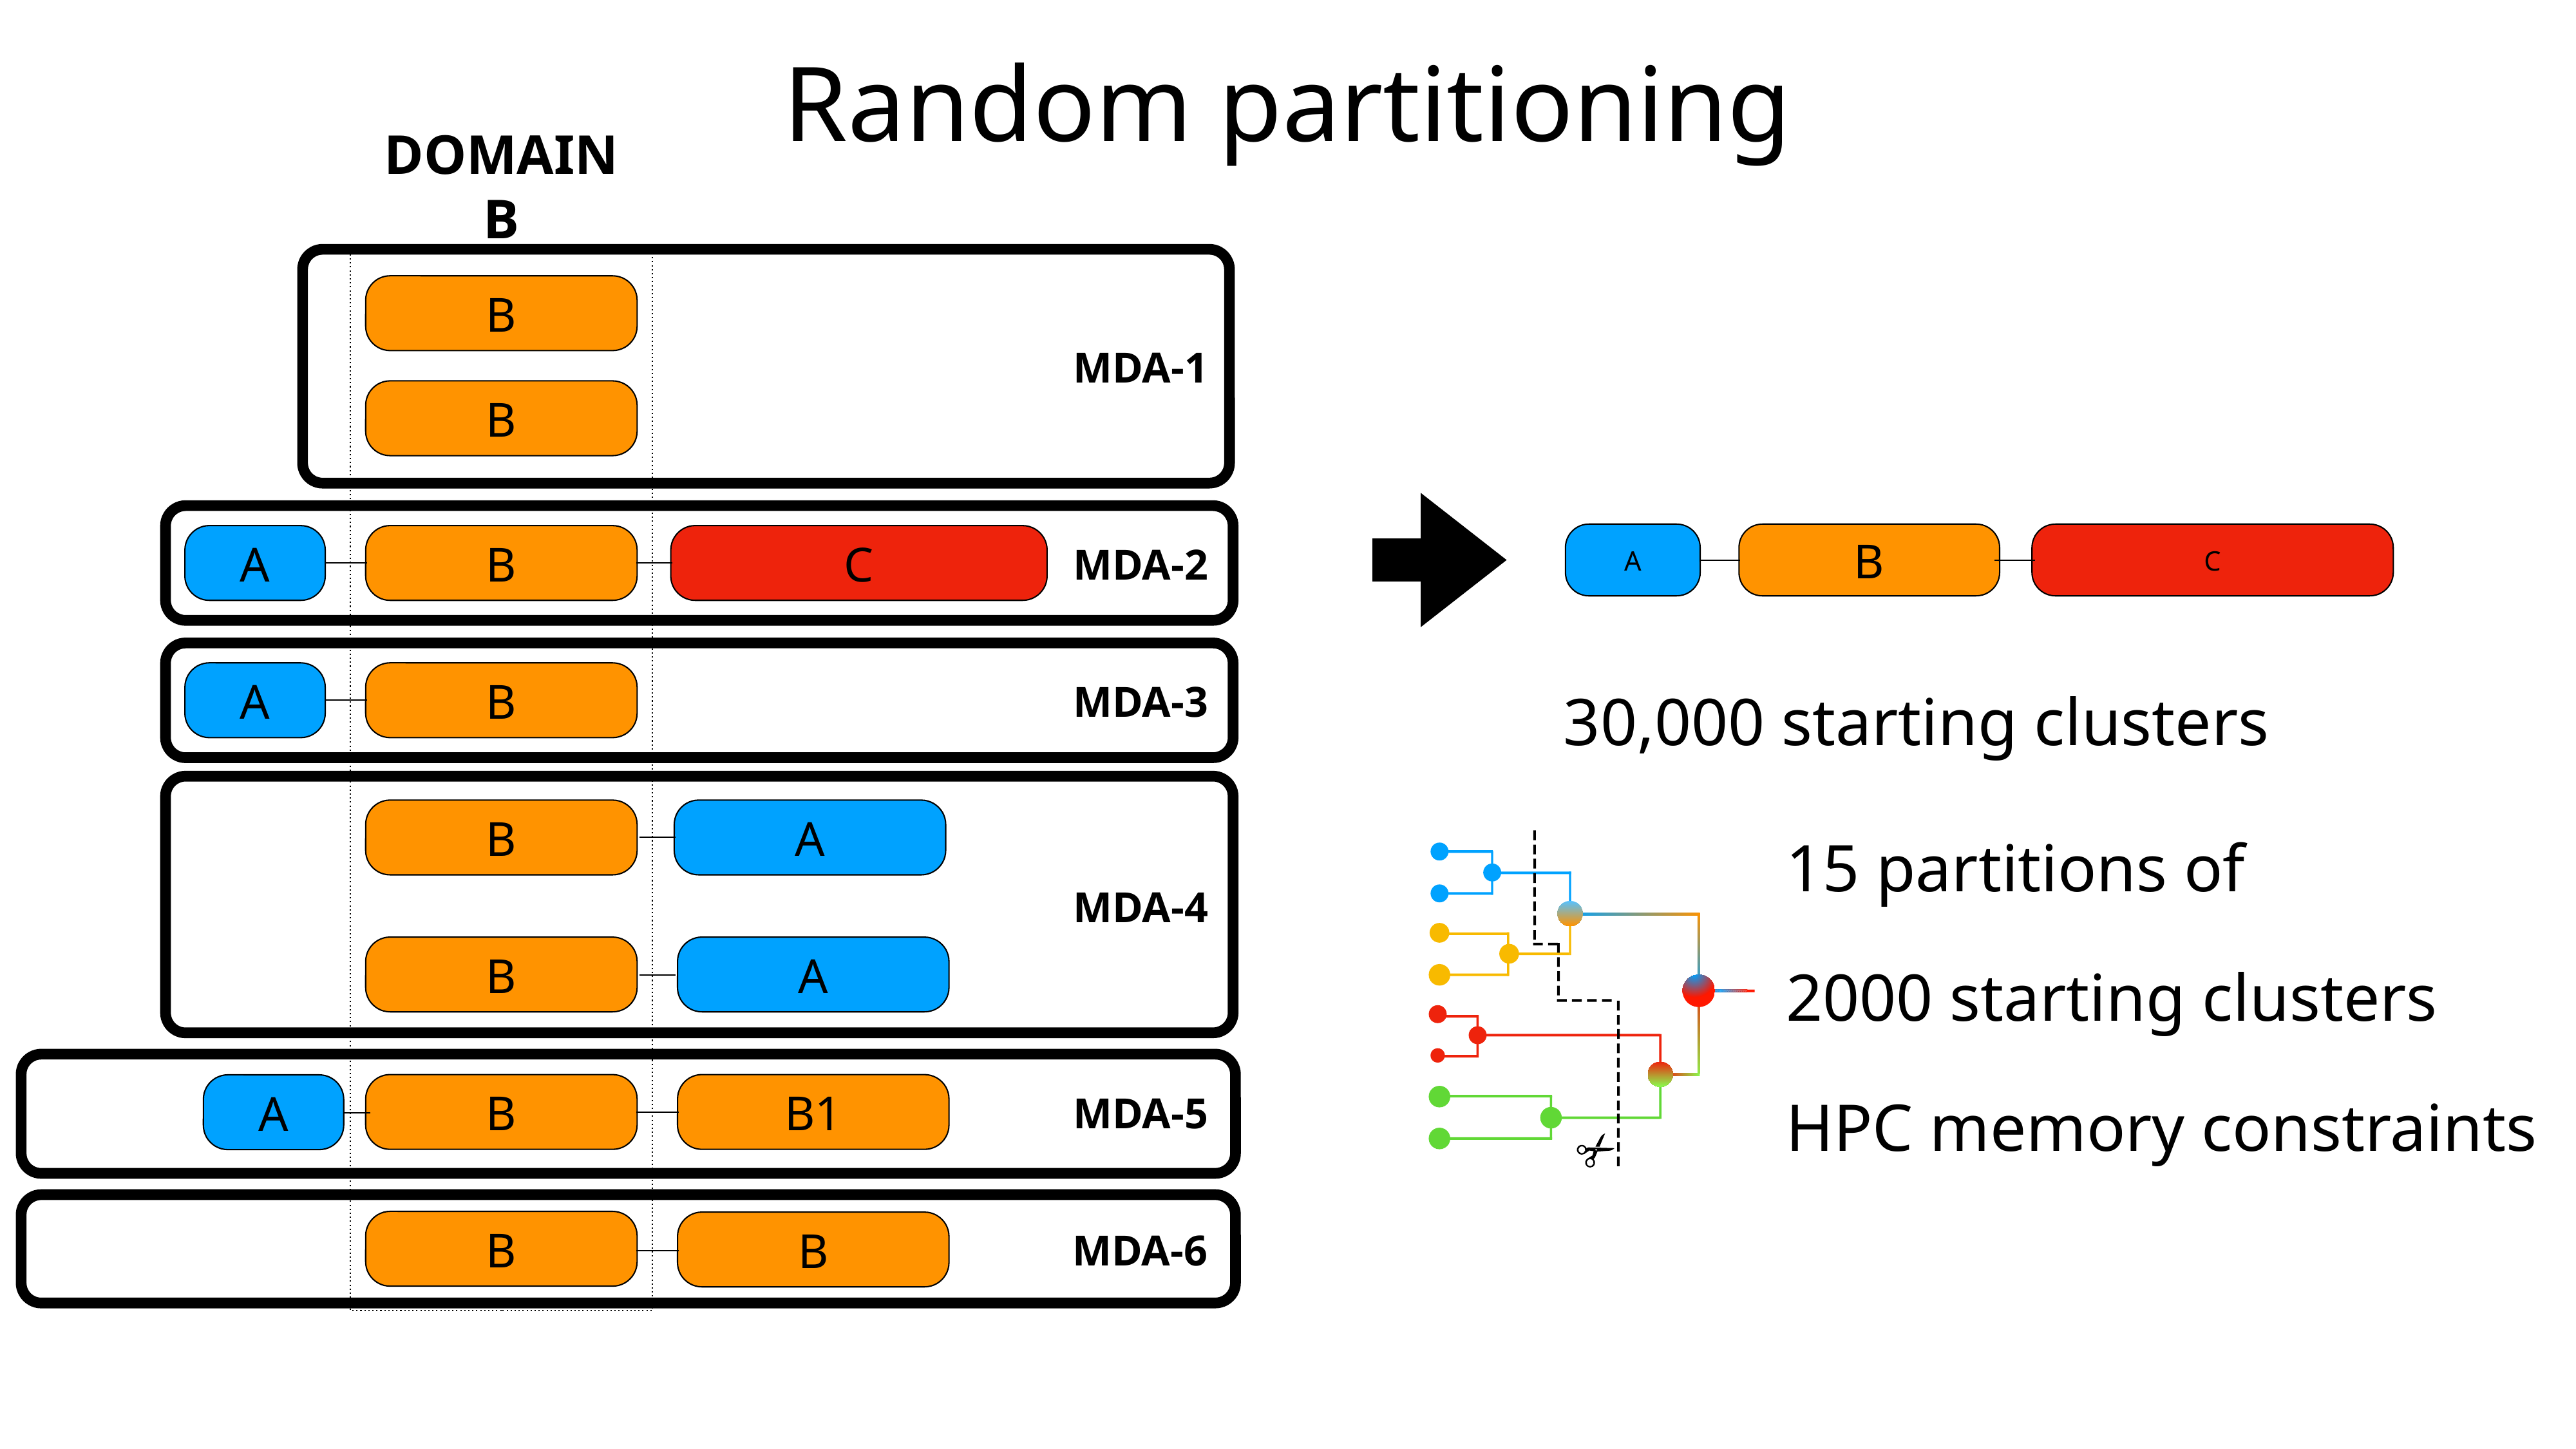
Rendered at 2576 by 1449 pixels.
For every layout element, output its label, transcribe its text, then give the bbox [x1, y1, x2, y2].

text_box [1372, 493, 1507, 627]
text_box [302, 249, 1230, 484]
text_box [1428, 830, 1756, 1168]
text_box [1565, 524, 2394, 596]
text_box Random partitioning [778, 46, 1798, 169]
text_box [21, 1054, 1236, 1174]
text_box [350, 1033, 653, 1054]
text_box [166, 506, 1233, 621]
text_box 15 partitions of 2000 starting clusters HPC memory constraints [1780, 830, 2543, 1171]
text_box 30,000 starting clusters [1558, 684, 2275, 765]
text_box [350, 484, 653, 506]
text_box DOMAIN B [363, 137, 640, 232]
text_box [166, 776, 1233, 1033]
text_box [350, 1303, 653, 1311]
text_box [350, 1173, 653, 1195]
text_box [21, 1195, 1236, 1303]
text_box [350, 621, 653, 643]
text_box [166, 643, 1233, 758]
text_box [350, 758, 653, 776]
